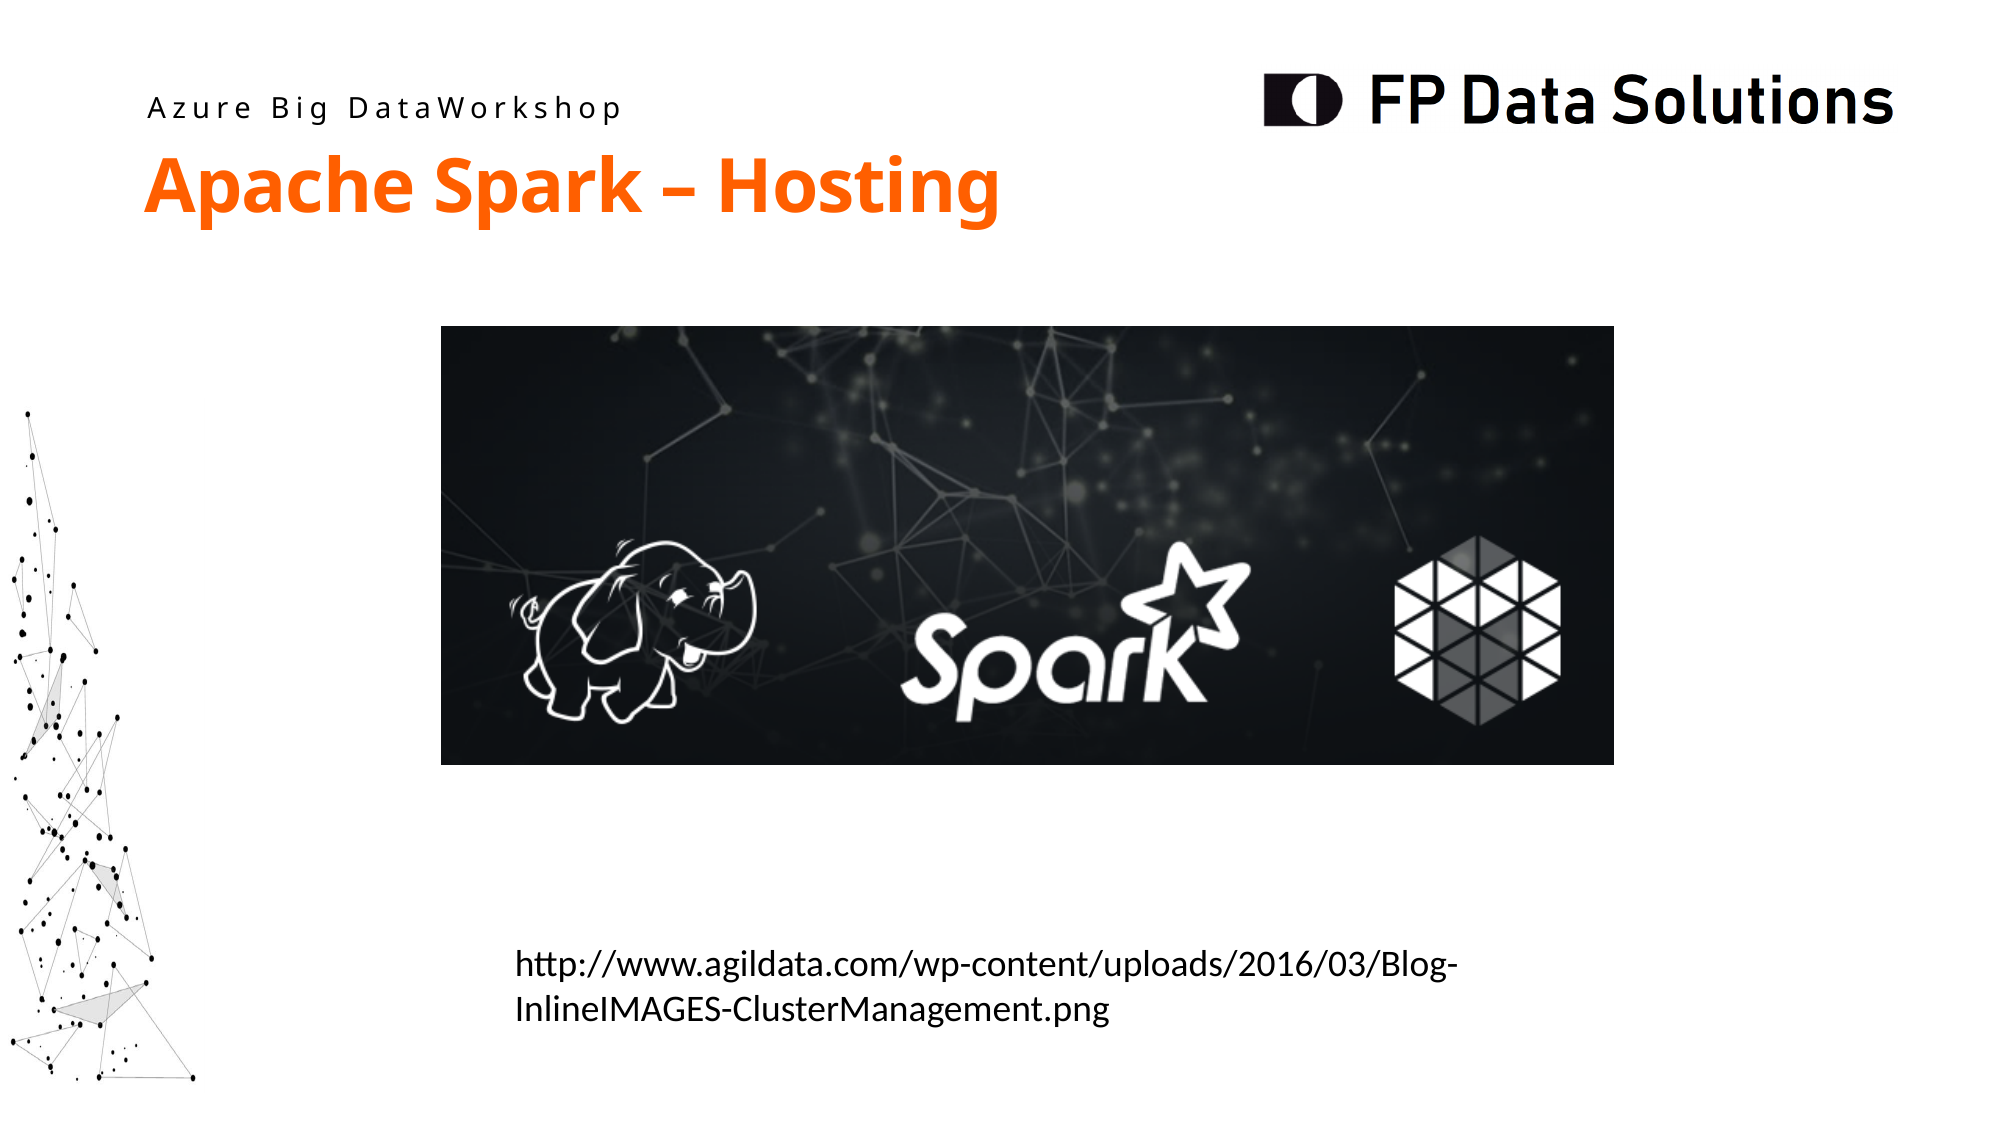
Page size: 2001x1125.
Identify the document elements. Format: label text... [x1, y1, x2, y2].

list Apache Spark – Hosting [129, 140, 1322, 298]
picture [1257, 64, 1898, 133]
picture [441, 326, 1614, 765]
picture [0, 398, 205, 1093]
text_box http://www.agildata.com/wp-content/uploads/2016/03/Blog-InlineIMAGES-ClusterManagement.png [500, 931, 1500, 1036]
